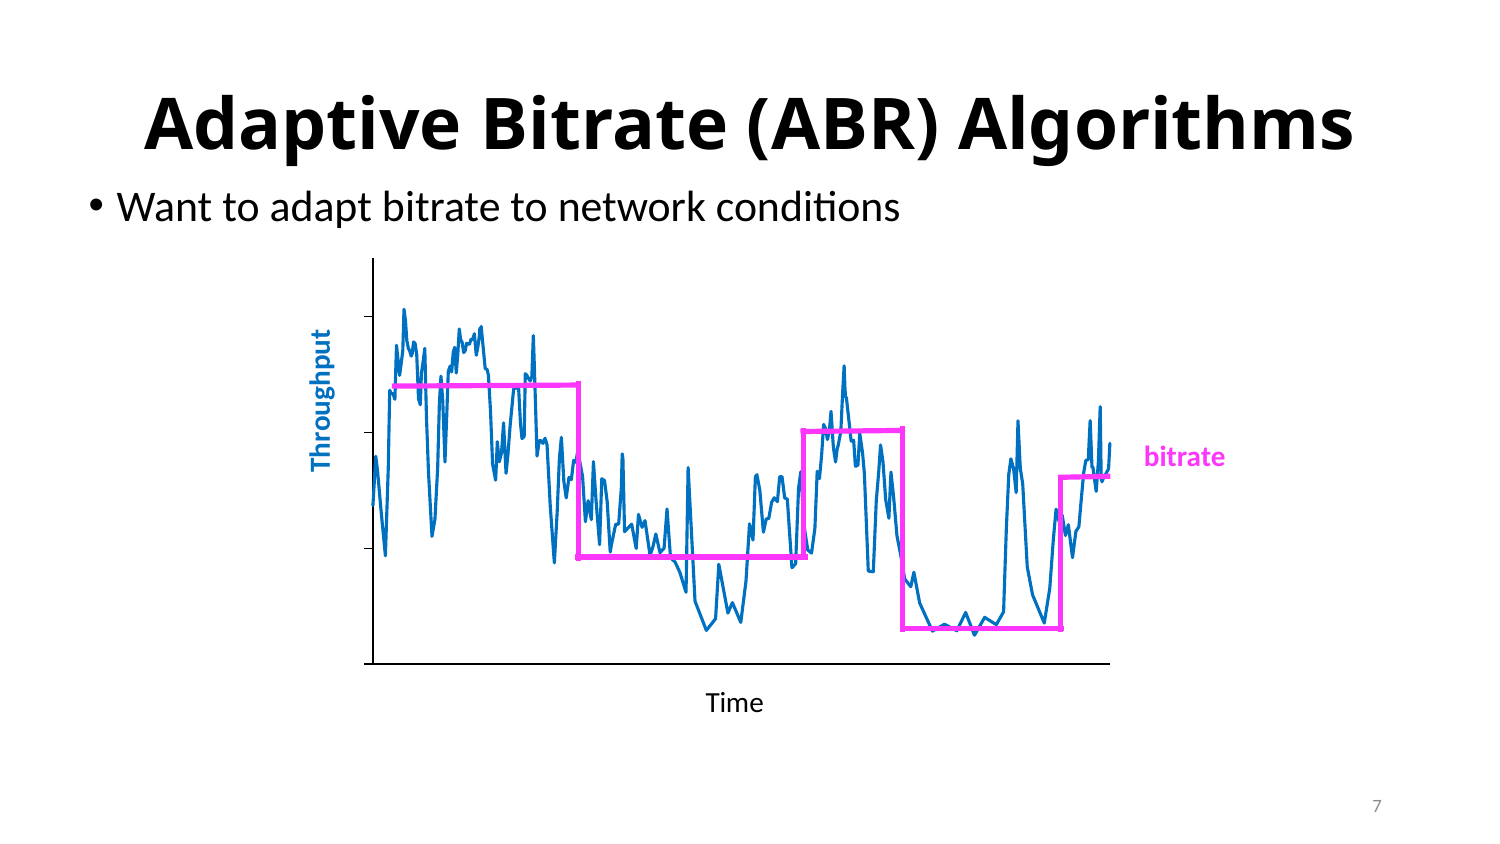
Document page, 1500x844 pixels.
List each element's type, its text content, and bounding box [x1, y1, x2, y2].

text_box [391, 380, 1264, 633]
title Adaptive Bitrate (ABR) Algorithms [103, 44, 1397, 175]
text_box Want to adapt bitrate to network conditions [73, 175, 1414, 393]
chart [177, 210, 1151, 736]
slide_number 6 [1059, 782, 1397, 827]
